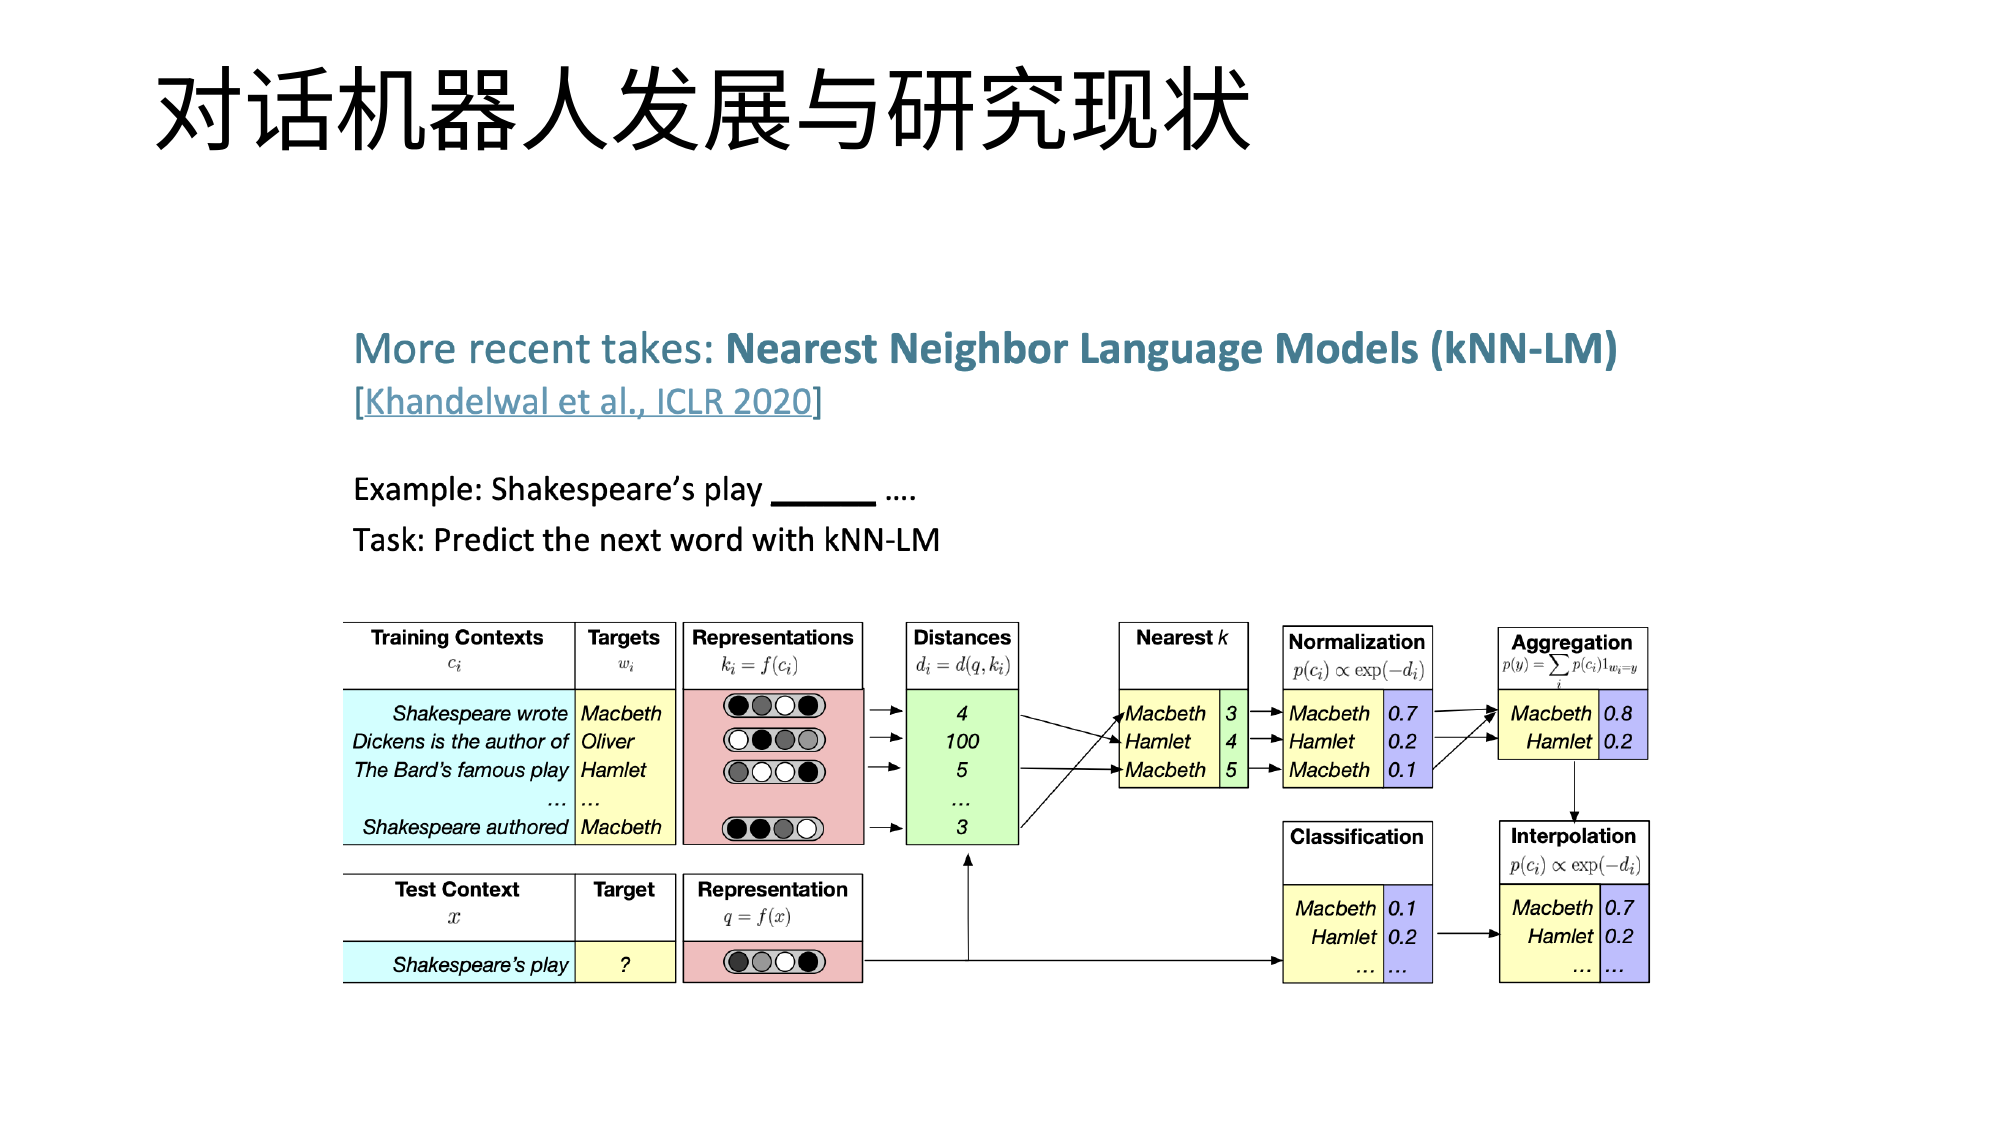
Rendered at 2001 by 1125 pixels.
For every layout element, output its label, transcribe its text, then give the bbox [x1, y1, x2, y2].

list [343, 299, 1656, 1014]
title 对话机器人发展与研究现状 [137, 59, 1863, 278]
